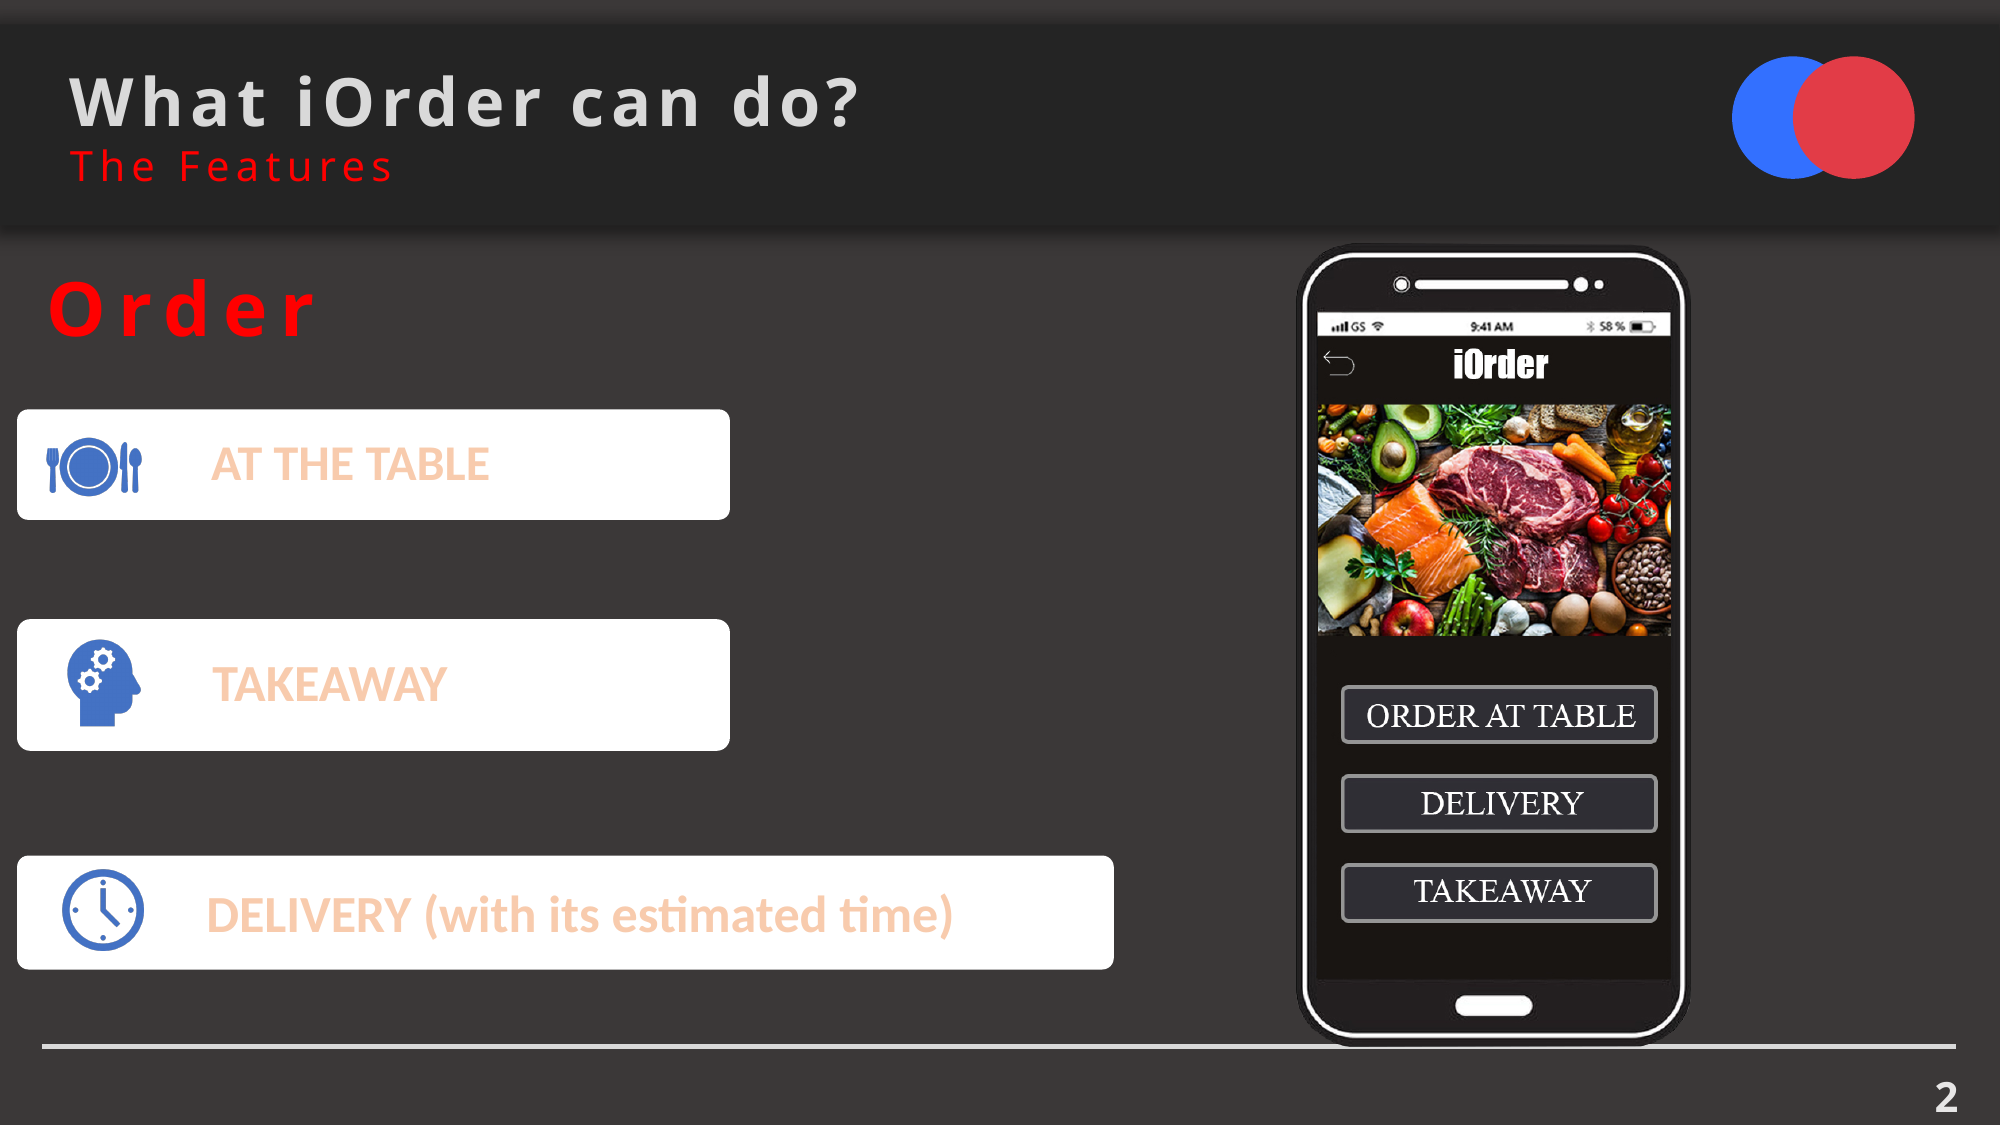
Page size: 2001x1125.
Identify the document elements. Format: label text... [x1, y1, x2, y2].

text_box [1791, 55, 1916, 180]
text_box Order [31, 253, 330, 359]
picture [1295, 243, 1691, 1047]
text_box What iOrder can do? The Features [0, 24, 2000, 226]
text_box [1731, 55, 1823, 180]
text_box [16, 359, 1193, 1002]
text_box 2 [1919, 1063, 1974, 1125]
